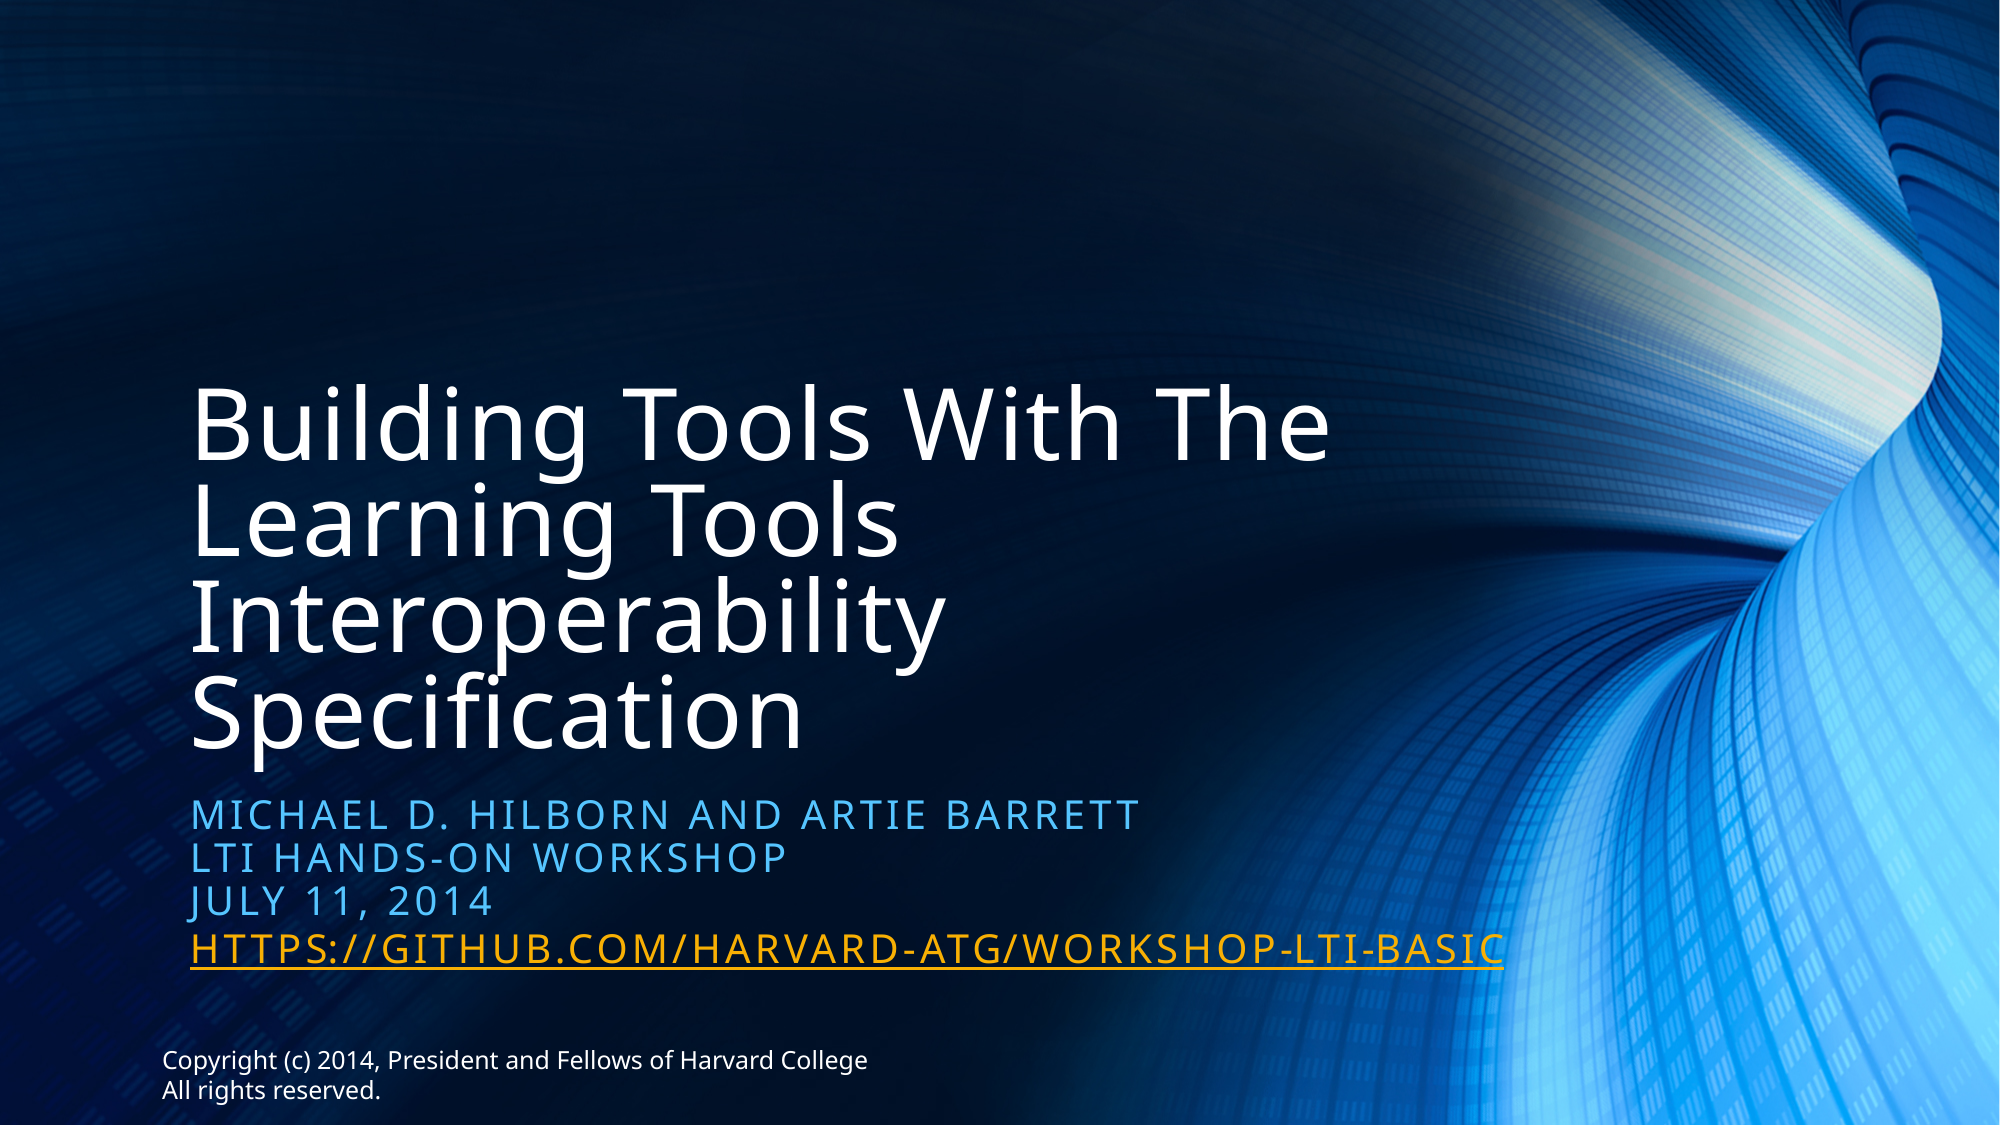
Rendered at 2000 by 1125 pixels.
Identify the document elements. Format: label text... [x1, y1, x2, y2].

subtitle Michael d. hilborn and Artie Barrett LTI Hands-On Workshop July 11, 2014 https://github.com/Harvard-ATG/workshop-lti-basic [174, 787, 1525, 988]
title Building Tools With The Learning Tools Interoperability Specification [174, 299, 1525, 775]
picture [0, 0, 2000, 1125]
text_box Copyright (c) 2014, President and Fellows of Harvard College All rights reserved. [147, 1037, 885, 1125]
